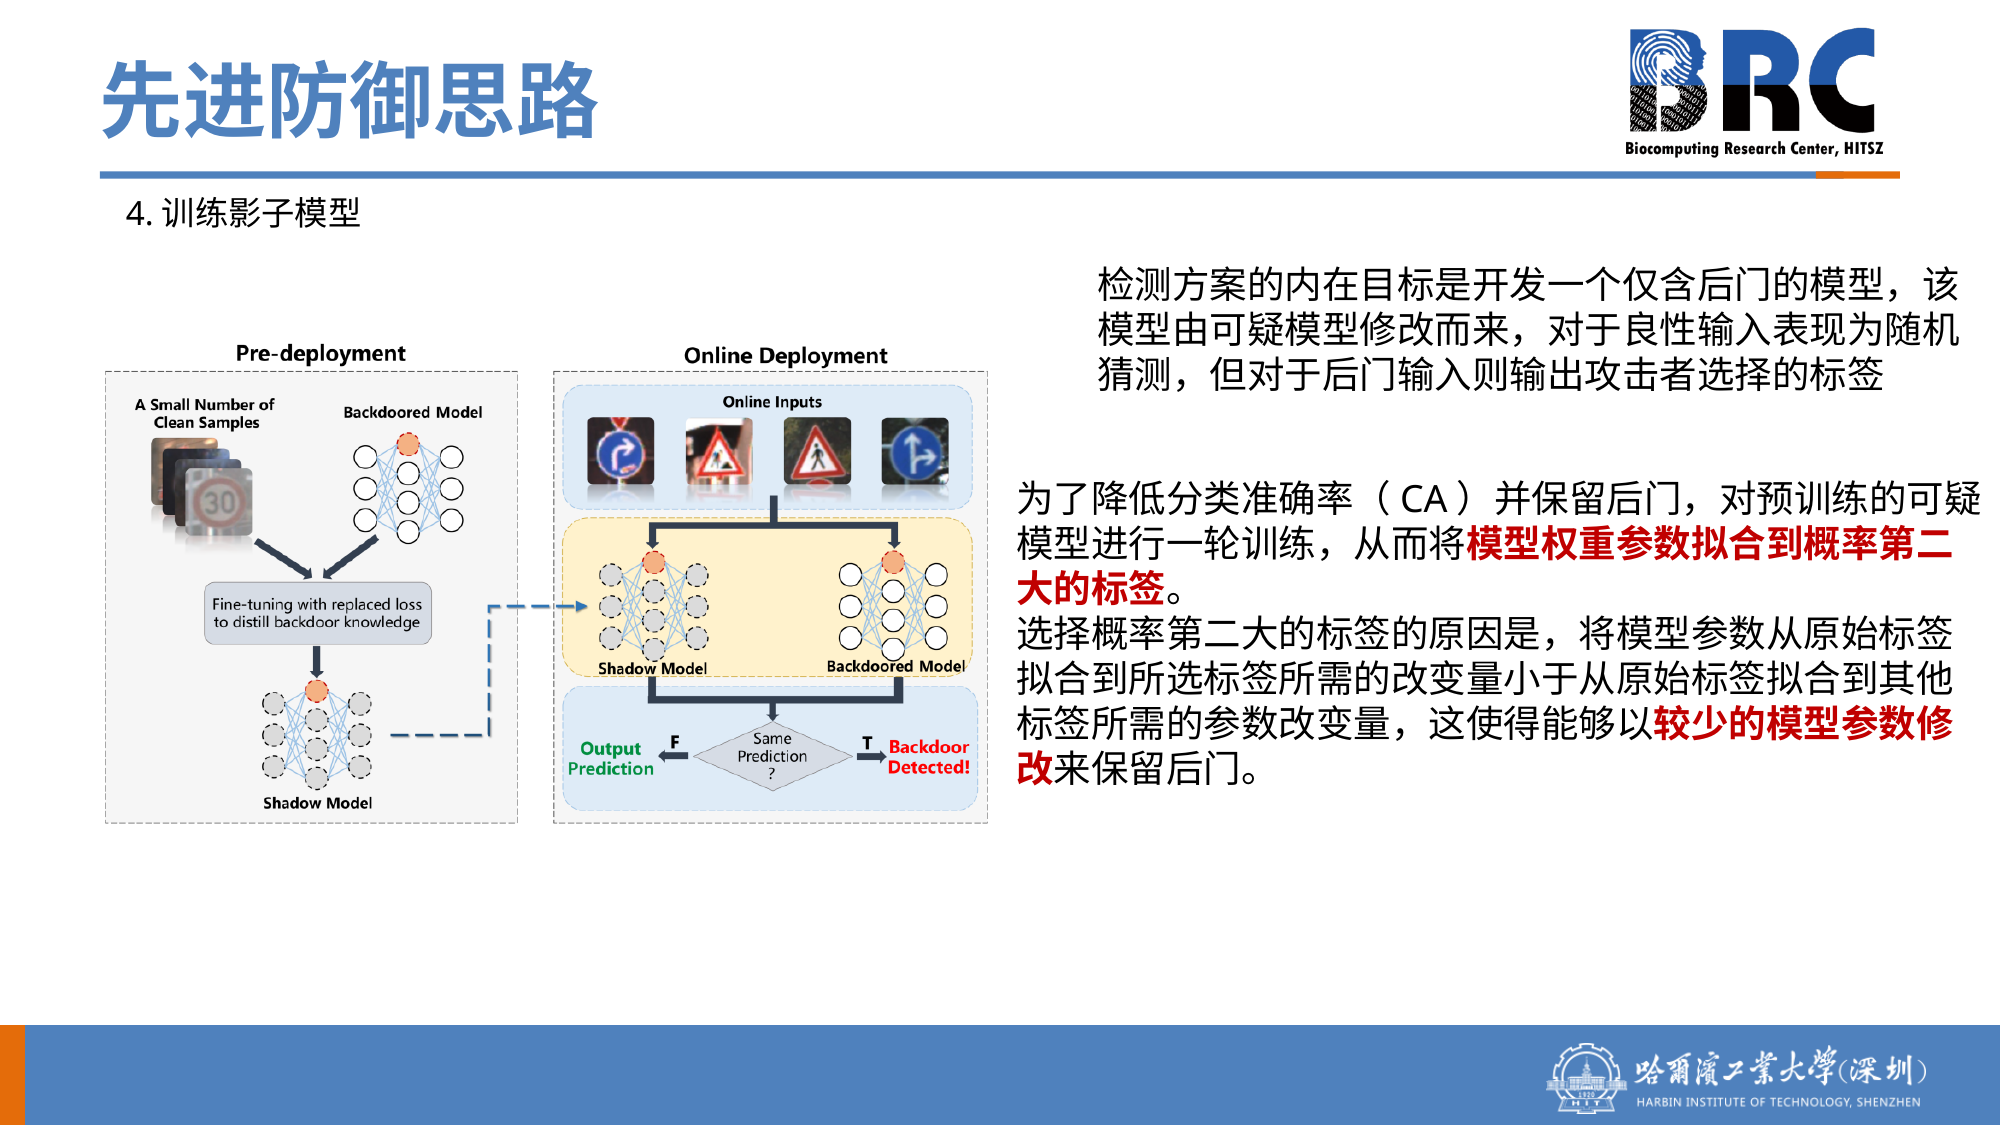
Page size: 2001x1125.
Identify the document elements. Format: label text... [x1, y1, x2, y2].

text_box 检测方案的内在目标是开发一个仅含后门的模型，该模型由可疑模型修改而来，对于良性输入表现为随机猜测，但对于后门输入则输出攻击者选择的标签 [1082, 253, 1977, 404]
title 先进防御思路 [99, 37, 1900, 172]
picture [94, 337, 999, 840]
text_box 4.训练影子模型 [125, 192, 1680, 233]
picture [1562, 0, 1944, 253]
text_box 为了降低分类准确率（CA）并保留后门，对预训练的可疑模型进行一轮训练，从而将模型权重参数拟合到概率第二大的标签。 选择概率第二大的标签的原因是，将模型参数从原始标签拟合到所选标签所需的改变量小于从原始标签拟合到其他标签所需的参数改变量，这使得能够以较少的模型参数修改来保留后门。 [1001, 467, 2000, 798]
picture [1546, 1043, 1926, 1114]
